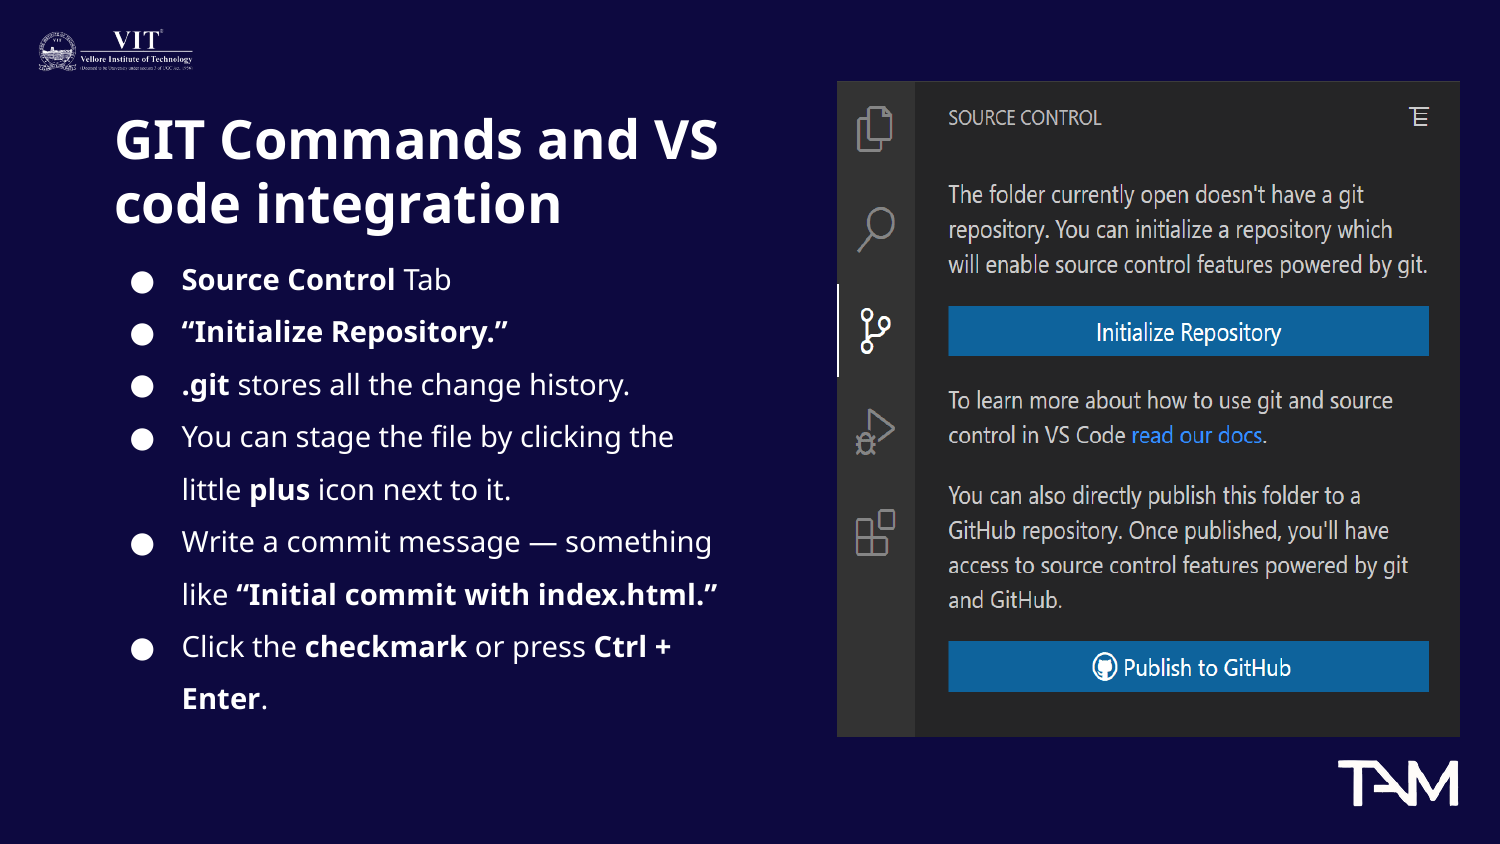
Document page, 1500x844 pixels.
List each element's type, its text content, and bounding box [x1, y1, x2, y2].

title GIT Commands and VS code integration [99, 89, 775, 229]
picture [836, 81, 1461, 844]
text_box [892, 0, 1500, 844]
picture [28, 15, 201, 91]
list Source Control Tab “Initialize Repository.” .git stores all the change history. You can stage the file by clicking the little plus icon next to it. Write a commit message — something like “Initial commit with index.html.” Click the checkmark or press Ctrl + Enter. [91, 228, 739, 703]
